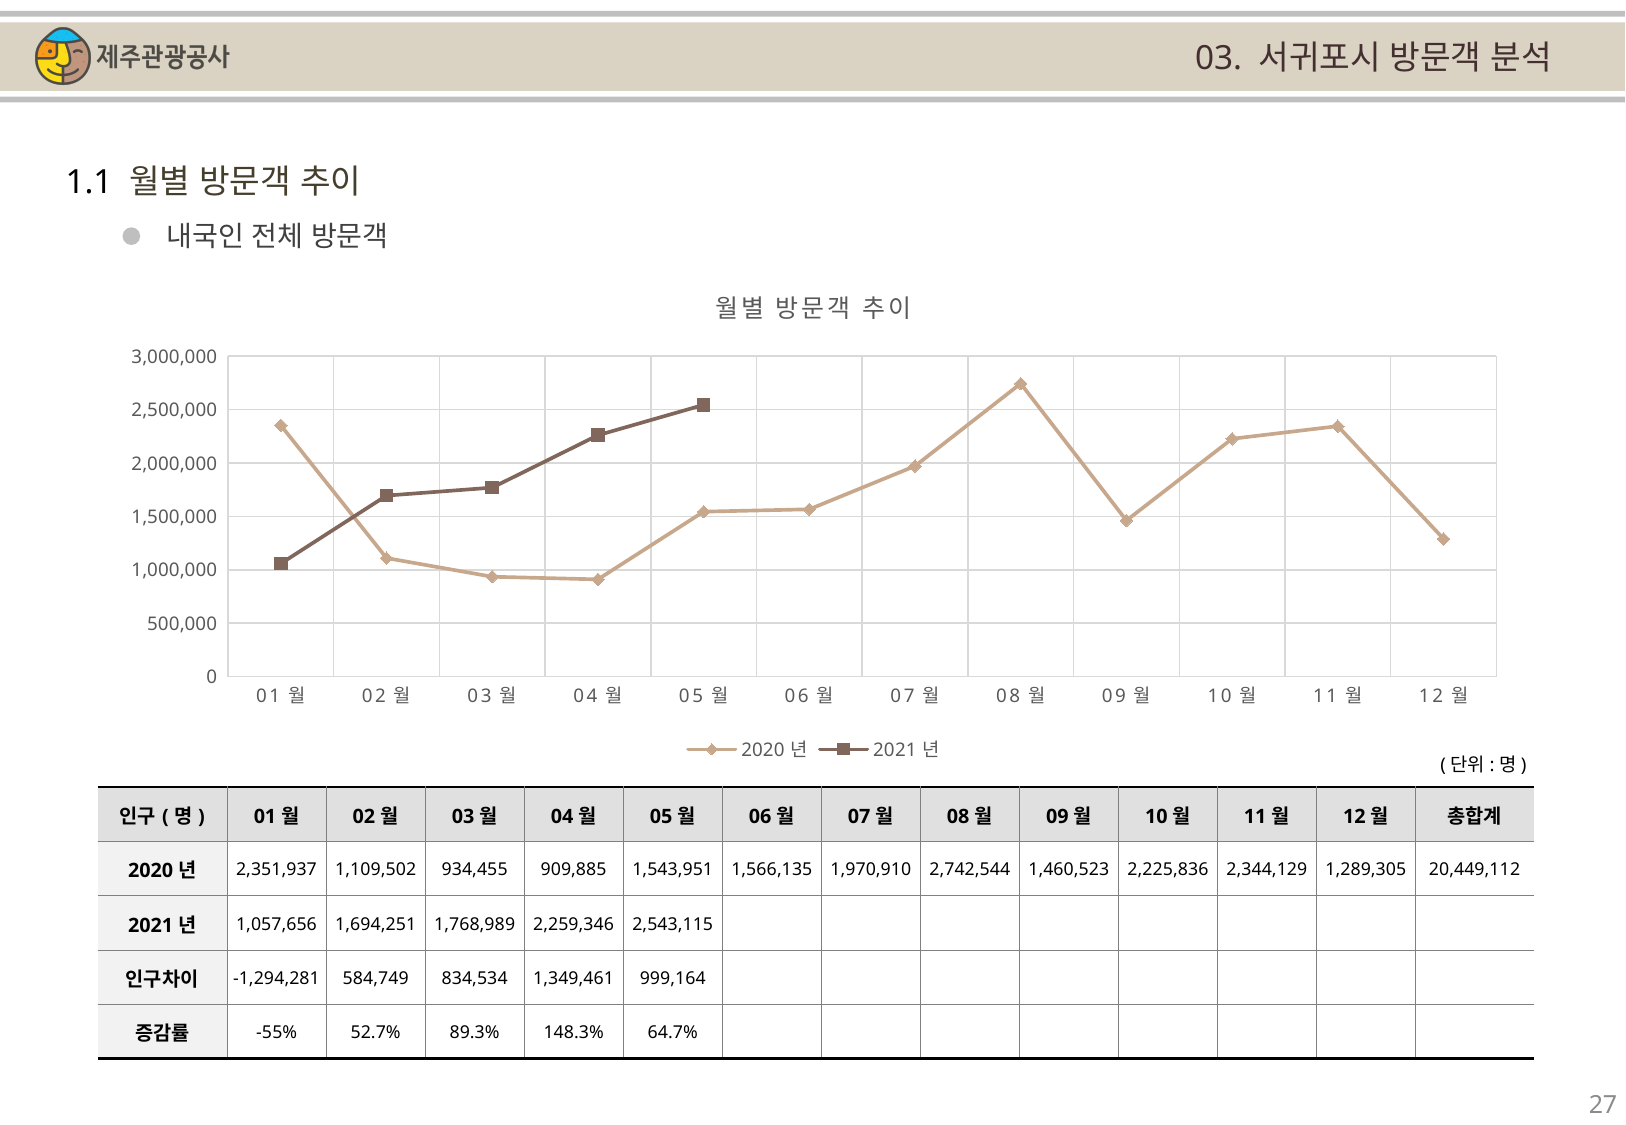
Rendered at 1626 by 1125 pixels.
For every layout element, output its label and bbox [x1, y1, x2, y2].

table_cell [921, 842, 1019, 895]
table_cell [426, 842, 524, 895]
table_cell [822, 842, 920, 895]
table_header [228, 788, 326, 841]
table_header [624, 788, 722, 841]
table_header [1119, 788, 1217, 841]
table_cell [98, 842, 227, 895]
table_cell [1119, 842, 1217, 895]
table_cell [1317, 951, 1415, 1004]
table_cell [1218, 1005, 1316, 1057]
table_cell [723, 896, 821, 950]
table_cell [1119, 896, 1217, 950]
text_box [50, 152, 1144, 208]
table_cell [1218, 951, 1316, 1004]
table_cell [723, 842, 821, 895]
table_cell [921, 951, 1019, 1004]
table_cell [426, 951, 524, 1004]
chart [102, 261, 1525, 769]
text_box [1042, 28, 1595, 84]
text_box [121, 226, 141, 246]
table_cell [1317, 896, 1415, 950]
table_cell [822, 896, 920, 950]
table_header [1020, 788, 1118, 841]
table_header [426, 788, 524, 841]
table_cell [1416, 1005, 1534, 1057]
table_cell [1020, 896, 1118, 950]
table_cell [723, 951, 821, 1004]
table_cell [921, 896, 1019, 950]
table_cell [1416, 896, 1534, 950]
table_cell [1020, 951, 1118, 1004]
table_cell [525, 951, 623, 1004]
table_cell [525, 1005, 623, 1057]
table_header [723, 788, 821, 841]
table_header [921, 788, 1019, 841]
table_cell [327, 896, 425, 950]
table_cell [327, 951, 425, 1004]
table_cell [228, 896, 326, 950]
table_cell [1317, 1005, 1415, 1057]
table_cell [1416, 951, 1534, 1004]
table_cell [1416, 842, 1534, 895]
table_cell [822, 951, 920, 1004]
table_cell [228, 951, 326, 1004]
text_box [151, 210, 404, 260]
picture [31, 26, 232, 87]
table_cell [228, 1005, 326, 1057]
table_cell [921, 1005, 1019, 1057]
table_cell [327, 842, 425, 895]
table_header [525, 788, 623, 841]
table_cell [624, 896, 722, 950]
table_cell [1119, 951, 1217, 1004]
table_cell [426, 1005, 524, 1057]
table_cell [1020, 842, 1118, 895]
table_cell [1218, 896, 1316, 950]
table_header [1218, 788, 1316, 841]
table_cell [822, 1005, 920, 1057]
table_cell [426, 896, 524, 950]
table_header [822, 788, 920, 841]
table_header [1416, 788, 1534, 841]
table_cell [624, 1005, 722, 1057]
table_cell [228, 842, 326, 895]
table_cell [98, 1005, 227, 1057]
table_cell [98, 951, 227, 1004]
table_header [327, 788, 425, 841]
table_header [1317, 788, 1415, 841]
table_cell [1119, 1005, 1217, 1057]
table_cell [525, 896, 623, 950]
table_cell [98, 896, 227, 950]
table_cell [1317, 842, 1415, 895]
table_cell [624, 951, 722, 1004]
table_cell [327, 1005, 425, 1057]
table_cell [1218, 842, 1316, 895]
table_cell [624, 842, 722, 895]
table_cell [723, 1005, 821, 1057]
table_header [98, 788, 227, 841]
text_box [1425, 745, 1542, 783]
table_cell [1020, 1005, 1118, 1057]
slide_number [1251, 1063, 1618, 1123]
table_cell [525, 842, 623, 895]
